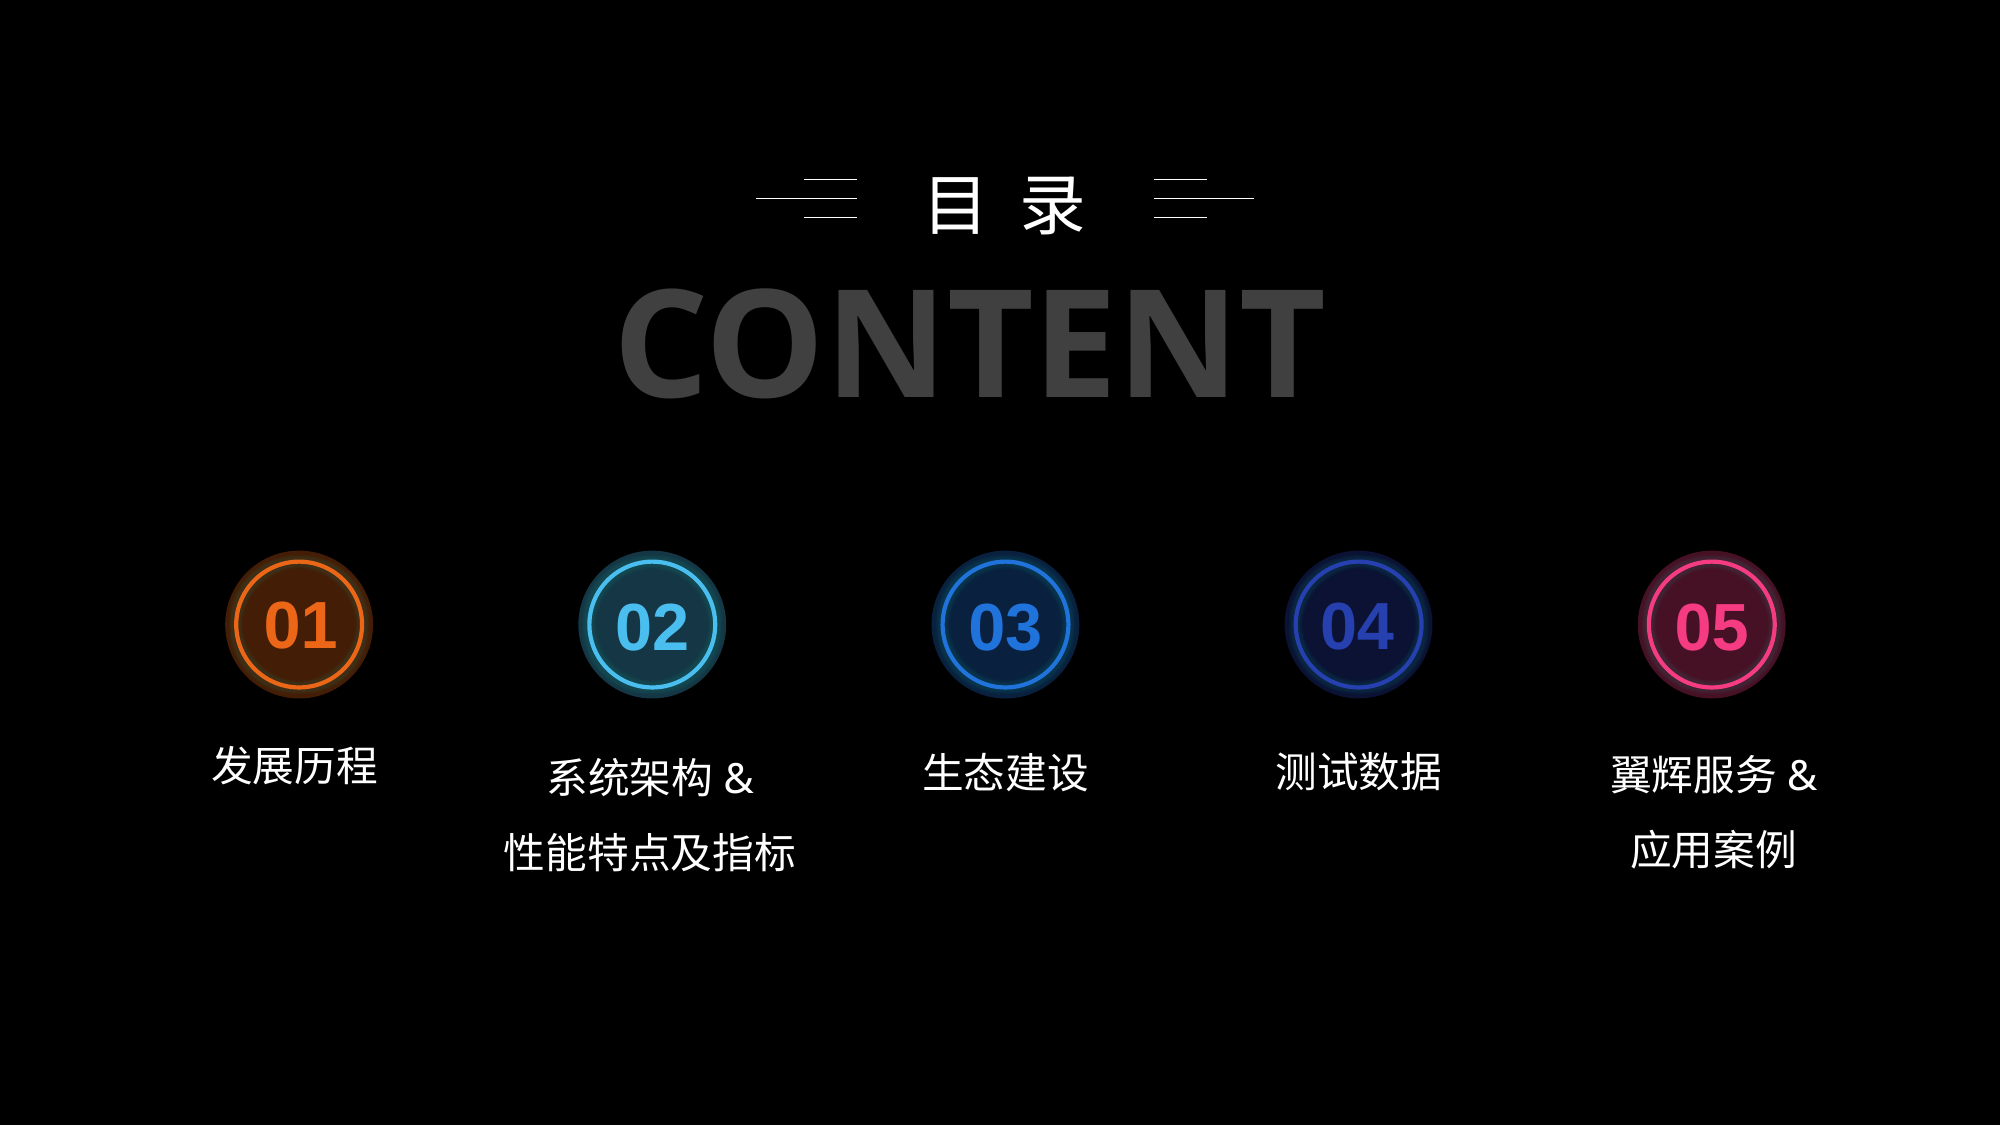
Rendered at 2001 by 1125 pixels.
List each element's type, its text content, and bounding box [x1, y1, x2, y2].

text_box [578, 550, 727, 699]
text_box CONTENT [598, 240, 1410, 435]
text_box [931, 550, 1080, 699]
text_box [1637, 550, 1786, 699]
text_box 发展历程 [135, 629, 454, 851]
text_box 测试数据 [1200, 634, 1518, 857]
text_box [756, 154, 1255, 252]
text_box 翼辉服务& 应用案例 [1554, 630, 1873, 943]
text_box 系统架构& 性能特点及指标 [452, 694, 848, 885]
text_box 生态建设 [846, 635, 1165, 858]
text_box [1284, 550, 1433, 699]
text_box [224, 550, 374, 699]
